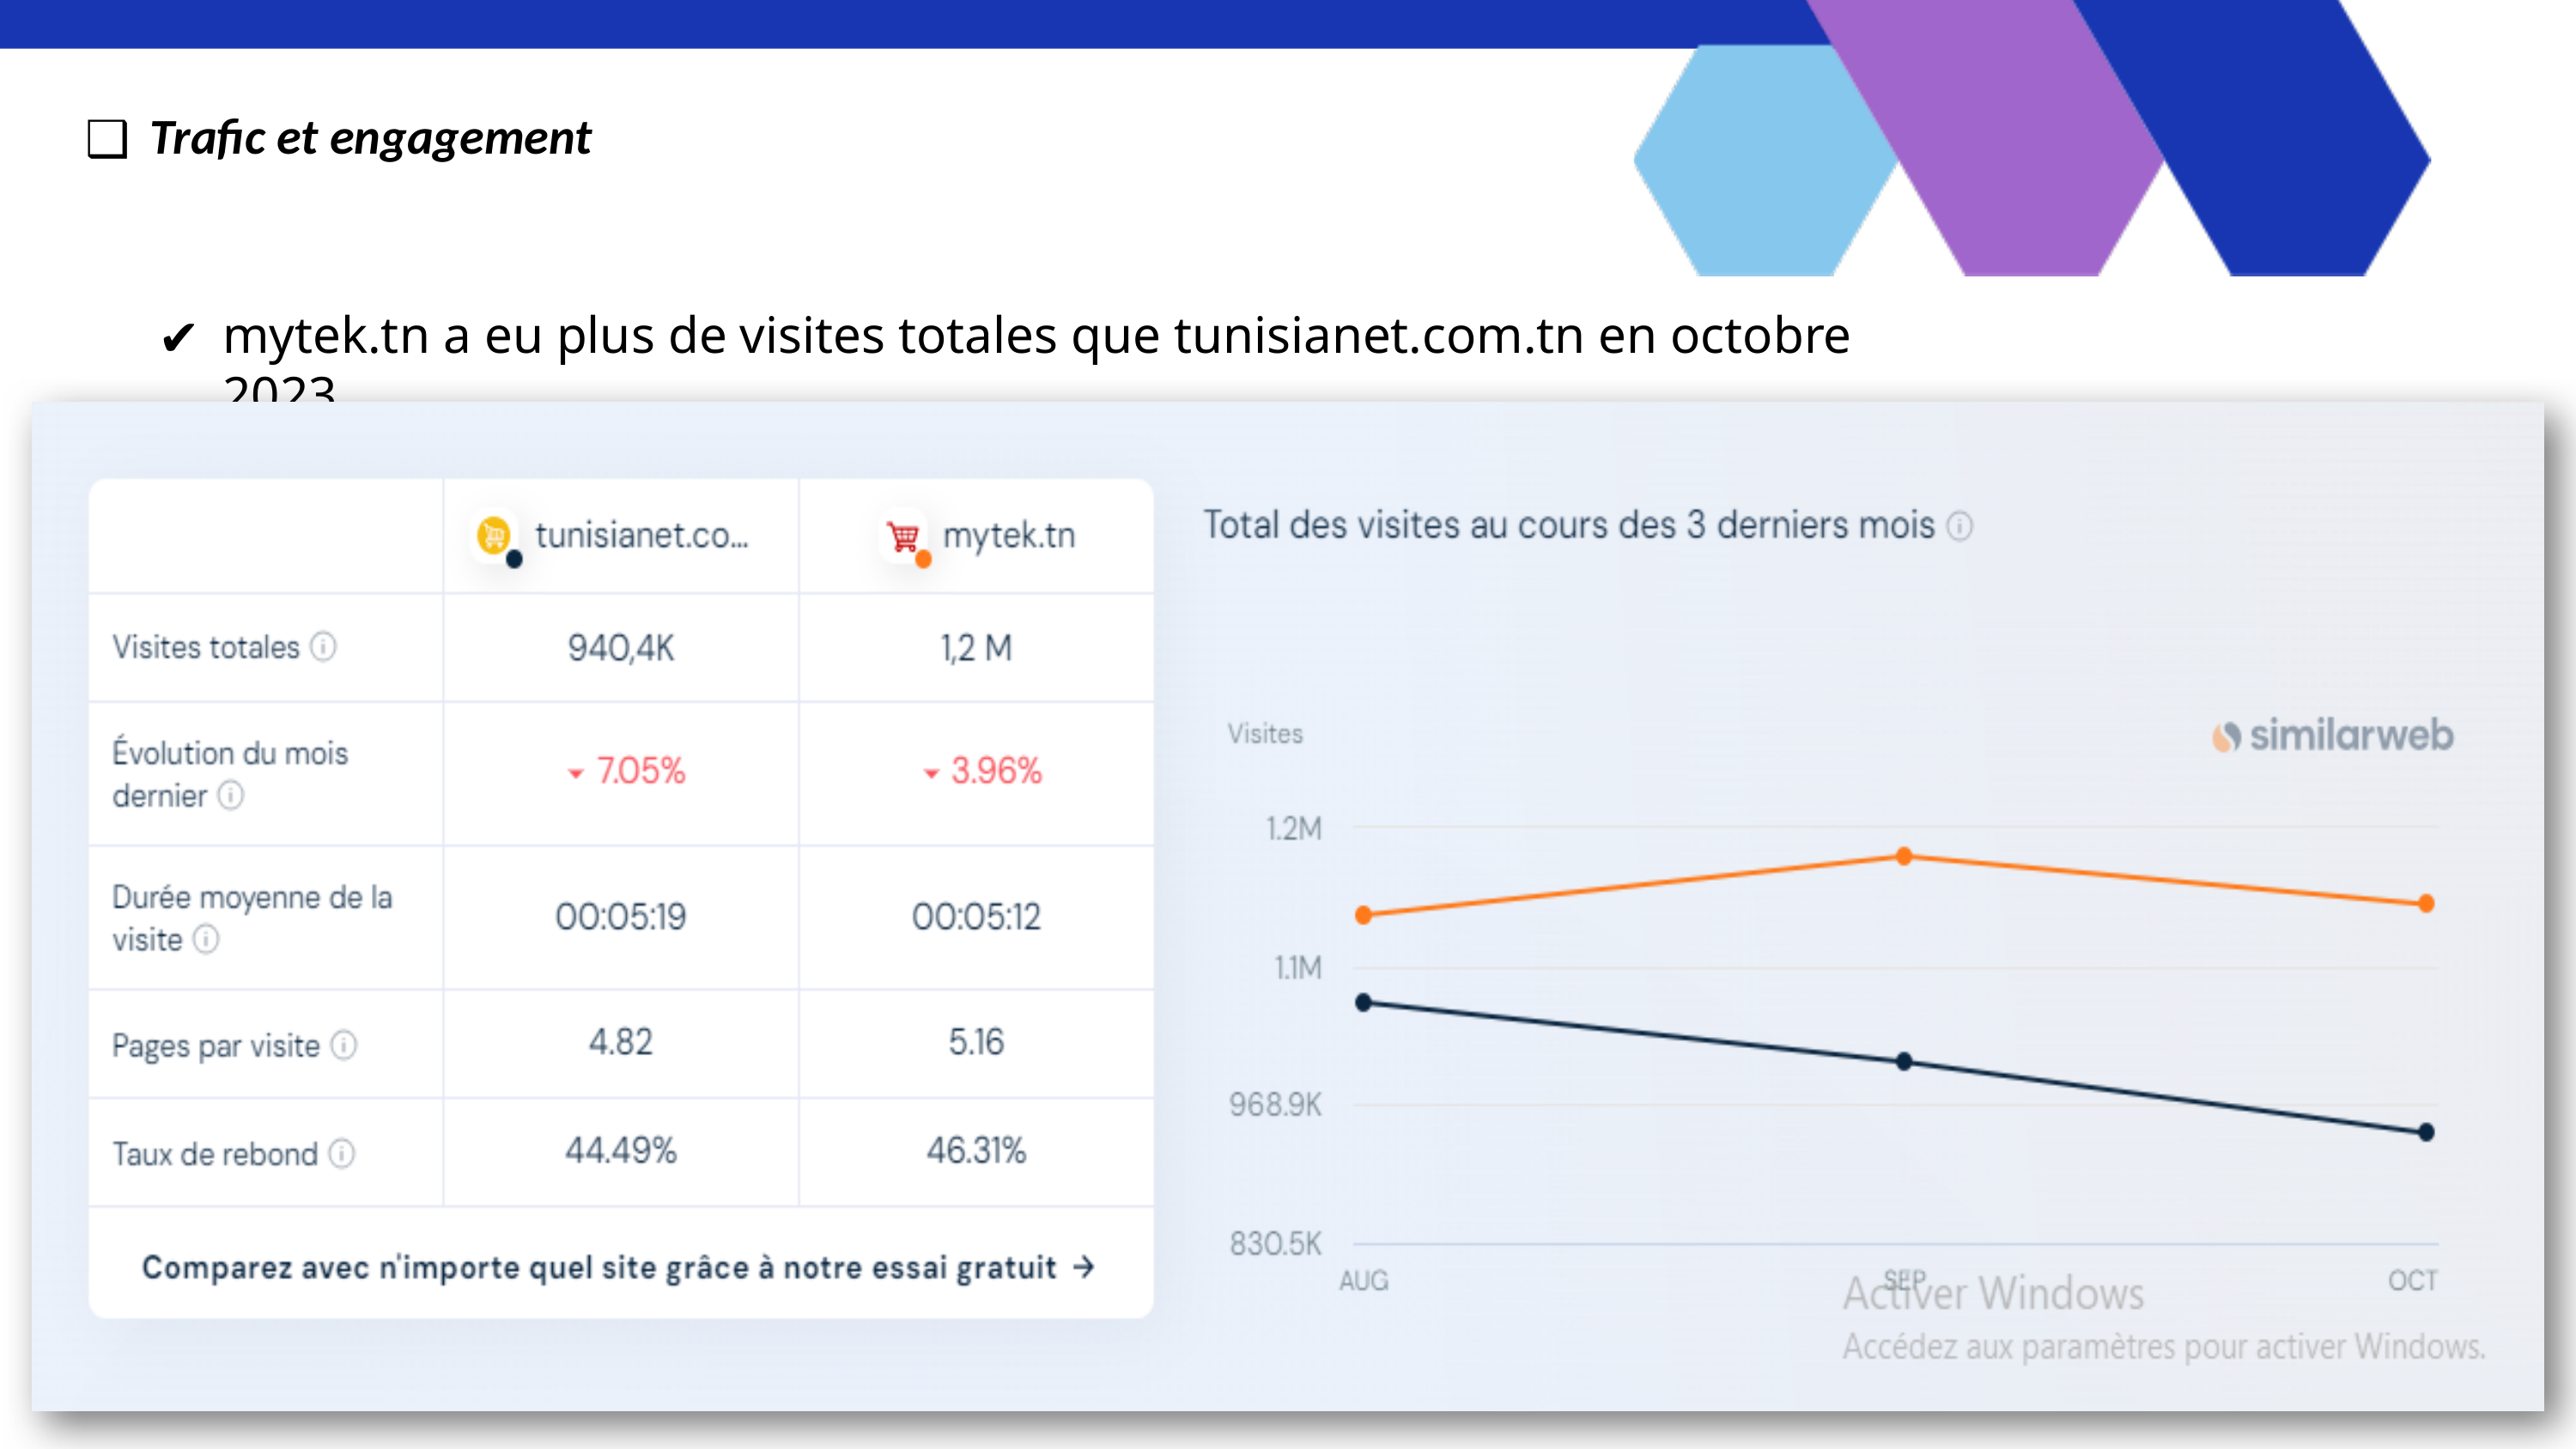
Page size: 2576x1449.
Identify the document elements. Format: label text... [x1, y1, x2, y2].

picture [32, 402, 2544, 1412]
text_box Trafic et engagement [85, 104, 1633, 165]
text_box [1633, 0, 2432, 276]
text_box mytek.tn a eu plus de visites totales que tunisianet.com.tn en octobre 2023. [81, 296, 2000, 386]
text_box [0, 0, 1633, 49]
